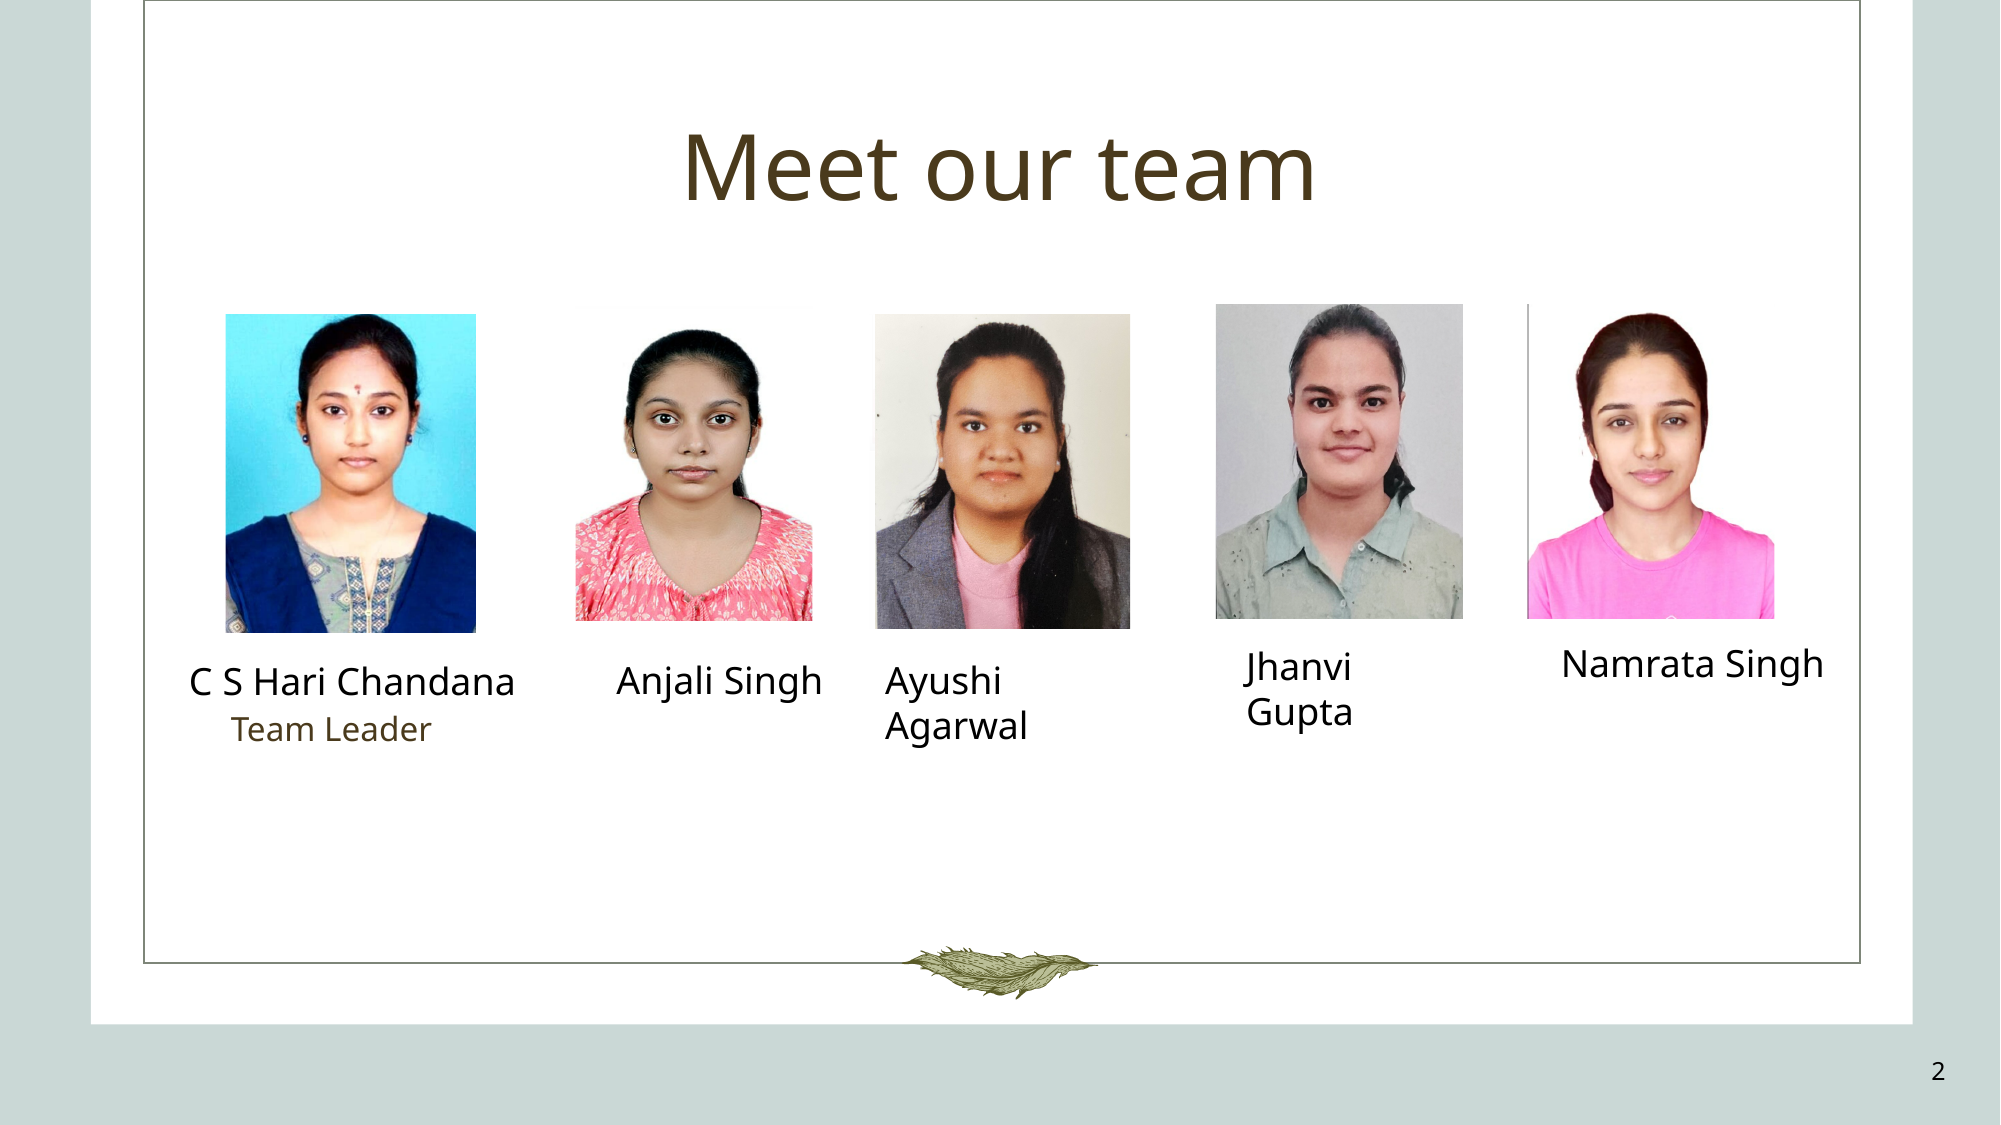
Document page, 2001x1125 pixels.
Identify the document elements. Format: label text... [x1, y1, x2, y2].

text_box Namrata Singh [1546, 632, 1925, 693]
picture [575, 306, 813, 621]
picture [225, 314, 476, 633]
slide_number 2 [1510, 1042, 1961, 1103]
text_box Ayushi Agarwal [870, 649, 1155, 754]
text_box Jhanvi Gupta [1231, 635, 1468, 740]
list Team Leader [151, 705, 512, 751]
text_box Anjali Singh [601, 649, 870, 709]
picture [869, 314, 1131, 629]
picture [900, 941, 1099, 1000]
picture [1215, 304, 1463, 619]
list C S Hari Chandana ​ [172, 676, 533, 735]
picture [1527, 304, 1775, 619]
title Meet our team [62, 62, 1938, 280]
